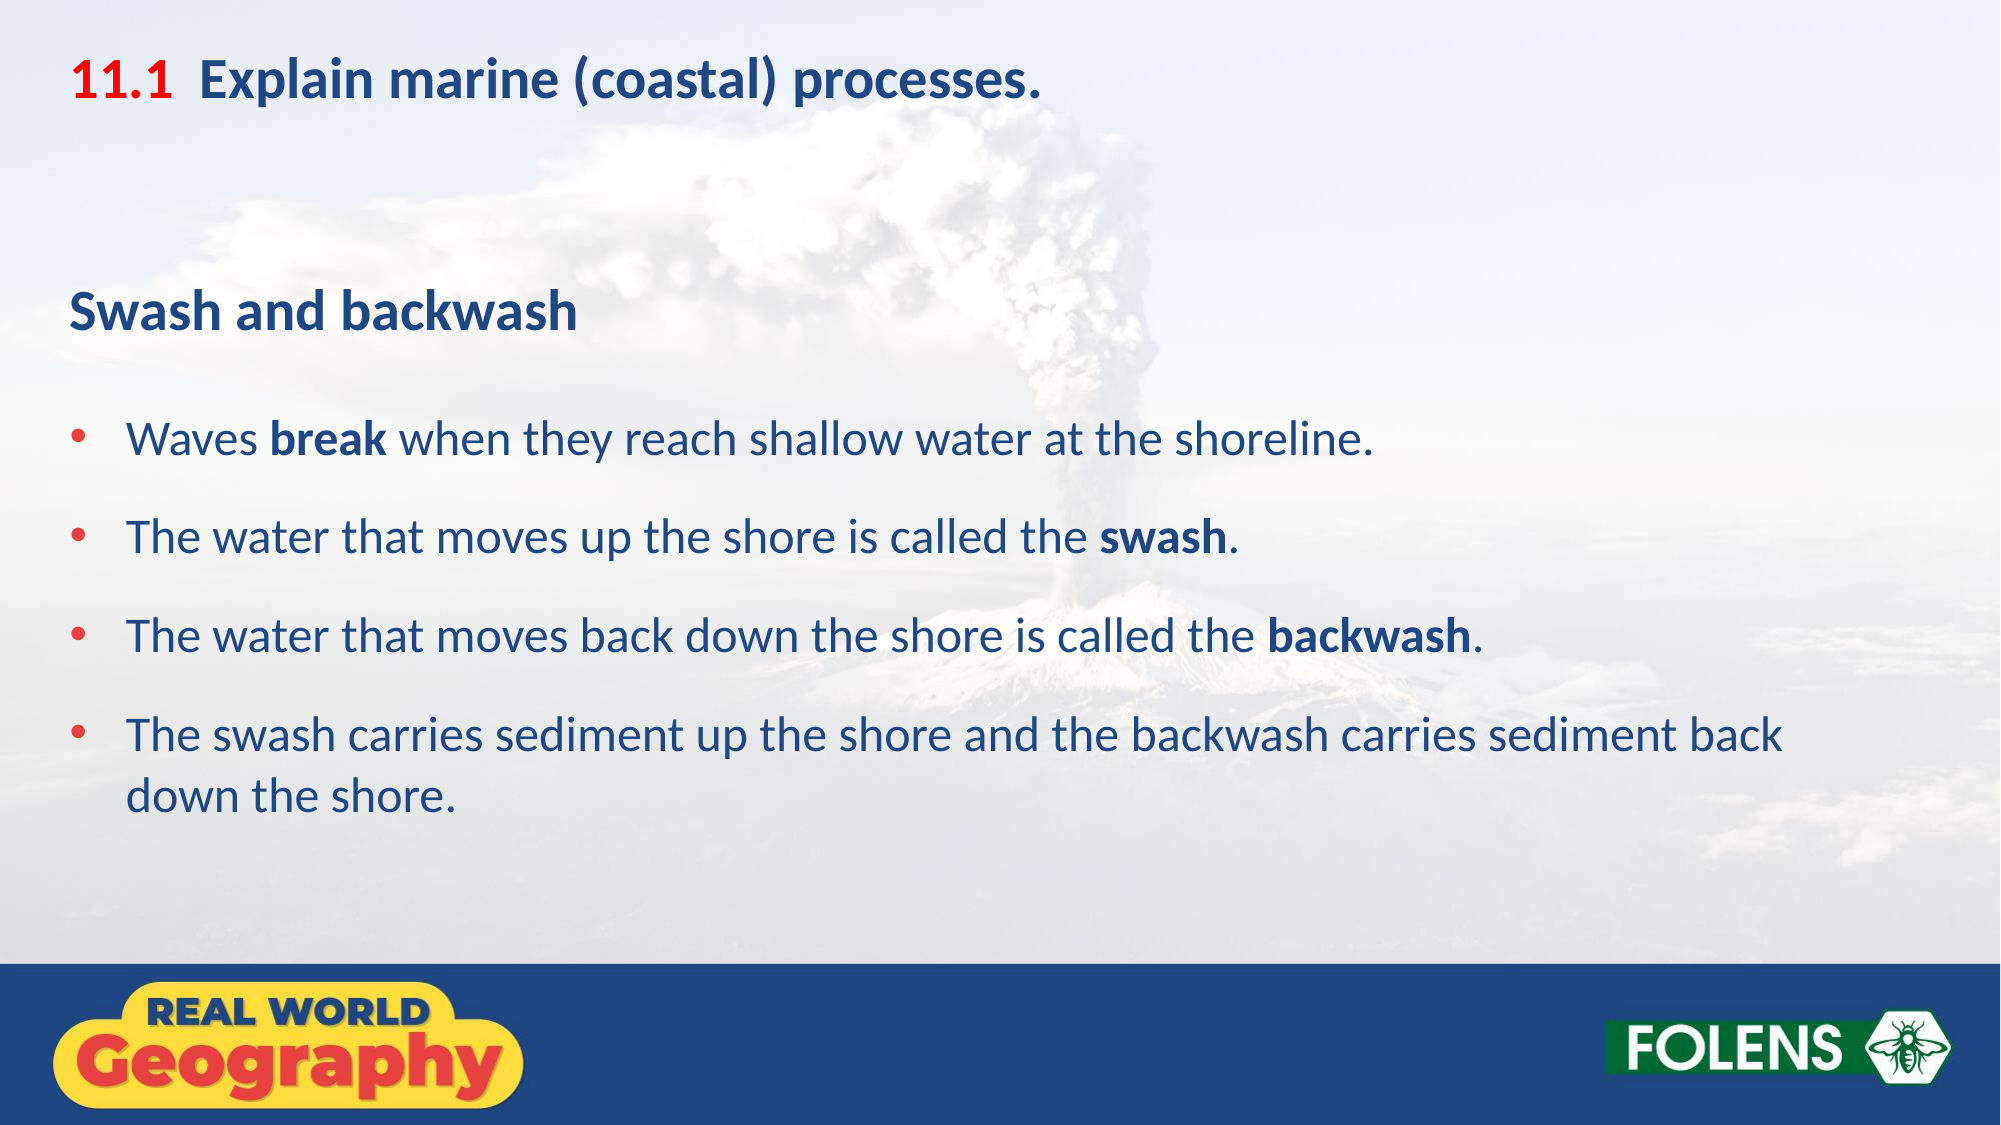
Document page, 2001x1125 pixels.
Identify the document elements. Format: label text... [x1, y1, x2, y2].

text_box 11.1 Explain marine (coastal) processes. [54, 32, 1071, 118]
picture [0, 0, 2001, 1125]
text_box Swash and backwash Waves break when they reach shallow water at the shoreline. The water that moves up the shore is called the swash. The water that moves back down the shore is called the backwash. The swash carries sediment up the shore and the backwash carries sediment back down the shore. [54, 214, 1873, 961]
